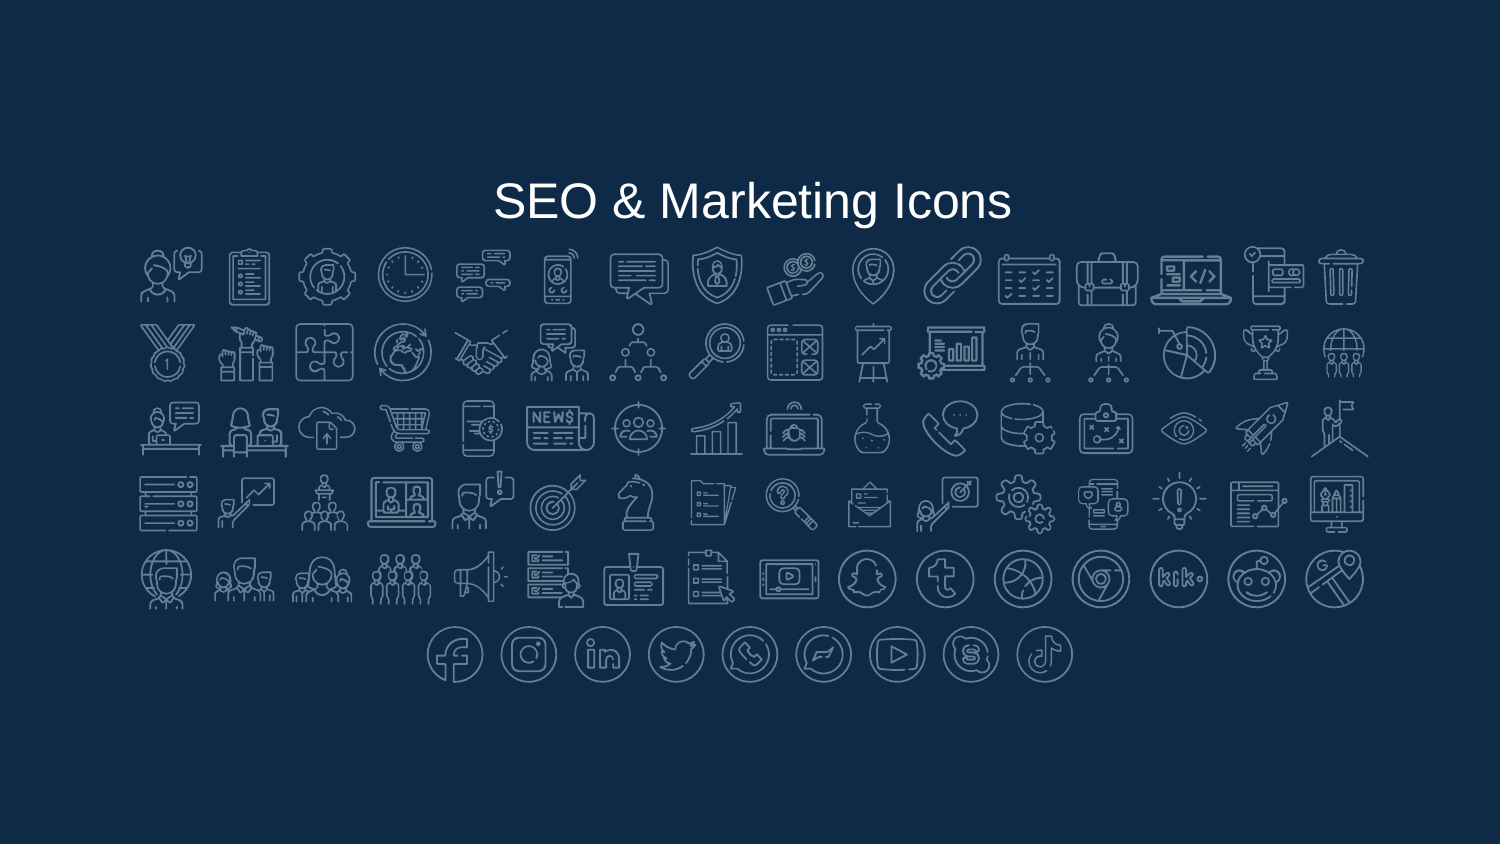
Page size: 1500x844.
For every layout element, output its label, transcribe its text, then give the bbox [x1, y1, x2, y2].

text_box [868, 625, 926, 684]
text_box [298, 247, 357, 306]
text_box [647, 625, 705, 684]
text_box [603, 552, 665, 607]
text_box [995, 474, 1056, 535]
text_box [837, 549, 897, 609]
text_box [1242, 325, 1289, 381]
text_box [1151, 471, 1207, 531]
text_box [854, 322, 893, 383]
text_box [1077, 478, 1129, 531]
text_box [462, 399, 504, 458]
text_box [217, 326, 275, 382]
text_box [1234, 401, 1289, 456]
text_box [455, 249, 511, 303]
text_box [377, 246, 434, 303]
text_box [850, 403, 892, 454]
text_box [1243, 245, 1305, 306]
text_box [228, 247, 271, 306]
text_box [762, 401, 826, 456]
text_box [765, 252, 826, 306]
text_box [687, 549, 736, 605]
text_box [139, 323, 196, 383]
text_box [610, 400, 667, 457]
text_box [1078, 402, 1134, 455]
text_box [217, 477, 275, 529]
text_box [609, 253, 670, 306]
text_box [138, 475, 198, 532]
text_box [366, 476, 437, 529]
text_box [690, 246, 744, 305]
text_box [451, 470, 515, 530]
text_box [765, 477, 819, 531]
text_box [297, 406, 356, 451]
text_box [997, 253, 1061, 305]
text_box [219, 407, 290, 459]
text_box [426, 626, 484, 683]
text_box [1322, 327, 1366, 378]
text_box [795, 625, 853, 684]
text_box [1310, 399, 1370, 458]
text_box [530, 323, 589, 382]
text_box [851, 247, 895, 305]
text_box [573, 625, 632, 684]
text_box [993, 549, 1053, 609]
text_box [1149, 549, 1209, 609]
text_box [608, 322, 668, 382]
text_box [942, 625, 1000, 684]
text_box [1009, 322, 1051, 383]
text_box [1305, 549, 1365, 609]
text_box [1158, 326, 1217, 380]
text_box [721, 625, 779, 684]
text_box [1016, 625, 1074, 684]
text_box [759, 558, 820, 600]
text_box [453, 551, 509, 603]
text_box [373, 322, 433, 382]
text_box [921, 400, 979, 457]
text_box [295, 323, 354, 382]
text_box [527, 550, 585, 609]
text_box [1000, 402, 1057, 455]
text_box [1087, 322, 1130, 383]
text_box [617, 473, 655, 532]
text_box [379, 404, 431, 453]
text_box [1309, 475, 1365, 534]
text_box [529, 474, 587, 531]
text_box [1227, 549, 1287, 609]
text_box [915, 549, 975, 609]
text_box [500, 625, 558, 684]
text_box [139, 246, 203, 303]
title SEO & Marketing Icons [175, 153, 1332, 233]
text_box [213, 557, 275, 602]
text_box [140, 548, 193, 610]
text_box [370, 554, 432, 605]
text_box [543, 248, 580, 305]
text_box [301, 474, 349, 532]
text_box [1160, 411, 1208, 445]
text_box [525, 405, 596, 452]
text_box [1075, 252, 1139, 307]
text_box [917, 326, 986, 380]
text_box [291, 556, 353, 603]
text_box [1229, 481, 1288, 528]
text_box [454, 329, 509, 376]
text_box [690, 479, 737, 526]
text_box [687, 322, 745, 380]
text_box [916, 476, 979, 533]
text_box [139, 401, 203, 456]
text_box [847, 481, 892, 528]
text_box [1071, 549, 1131, 609]
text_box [1149, 255, 1233, 306]
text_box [766, 324, 824, 381]
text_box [921, 245, 984, 305]
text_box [689, 401, 744, 456]
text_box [1317, 248, 1365, 306]
